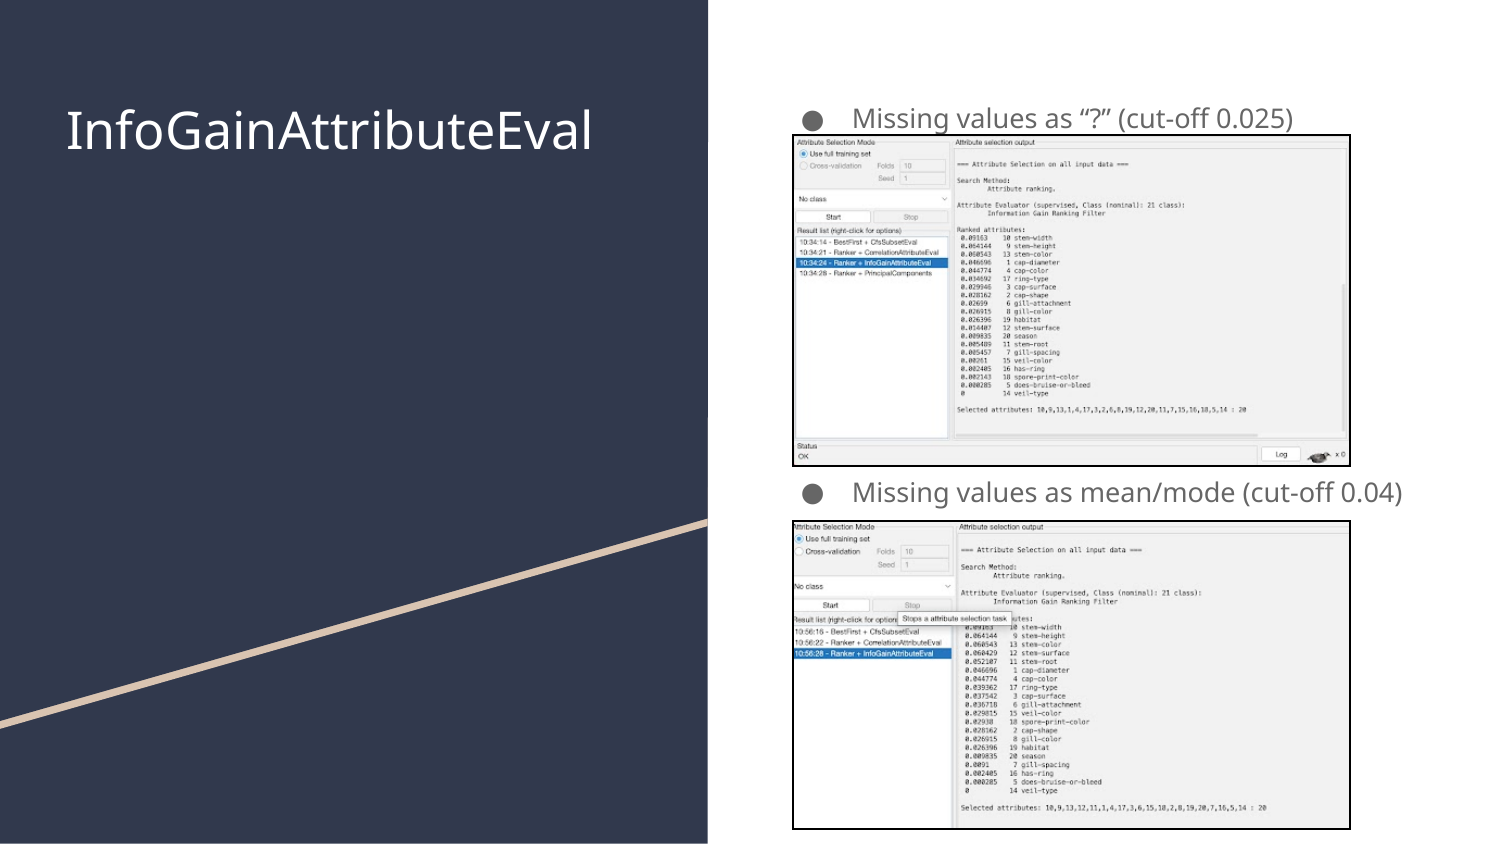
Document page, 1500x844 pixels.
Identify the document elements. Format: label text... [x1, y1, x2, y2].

picture [793, 521, 1349, 828]
list Missing values as “?” (cut-off 0.025) Missing values as mean/mode (cut-off 0.04) [761, 82, 1446, 755]
title InfoGainAttributeEval [51, 82, 660, 494]
picture [793, 135, 1349, 466]
